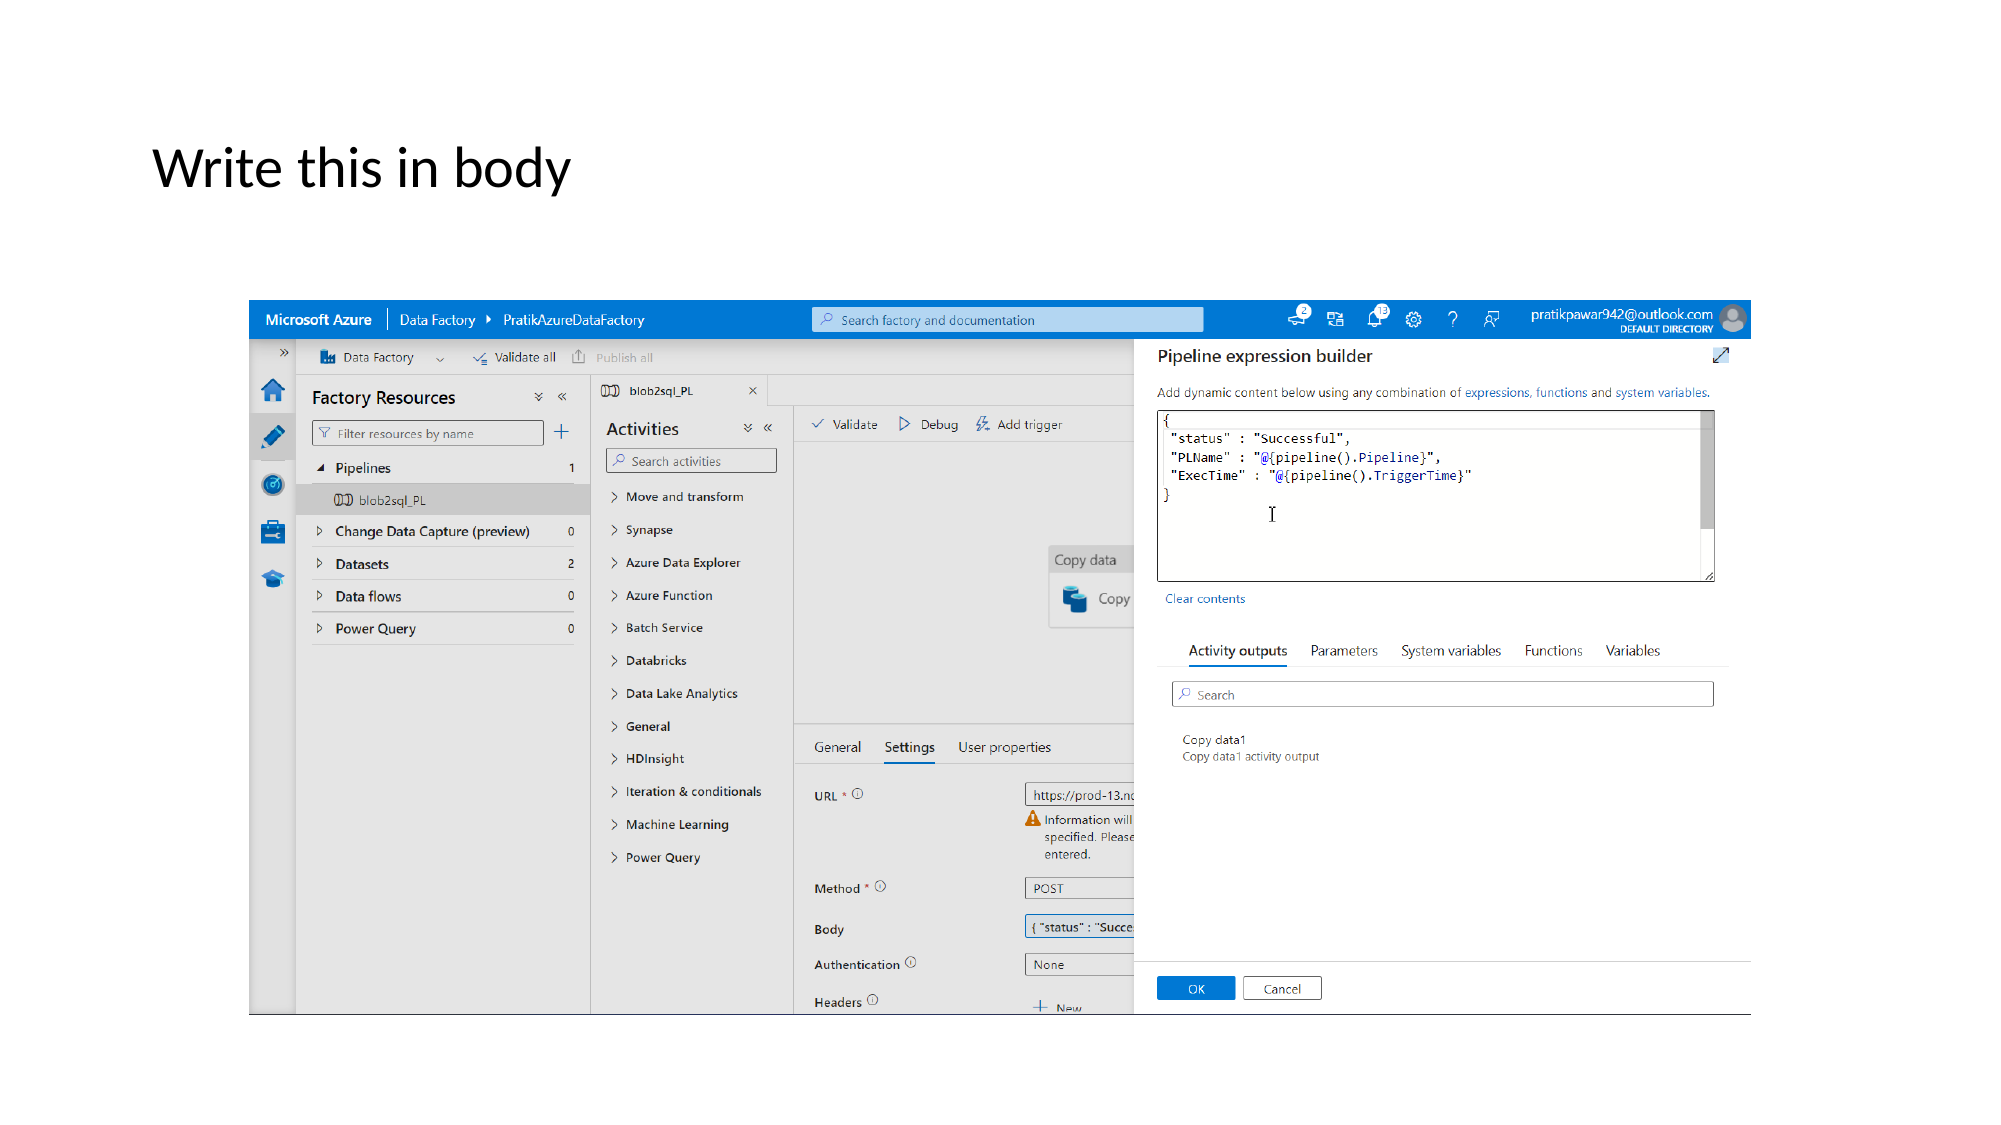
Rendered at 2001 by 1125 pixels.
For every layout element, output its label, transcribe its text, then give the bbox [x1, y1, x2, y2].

title Write this in body [137, 59, 1863, 278]
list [249, 300, 1751, 1015]
